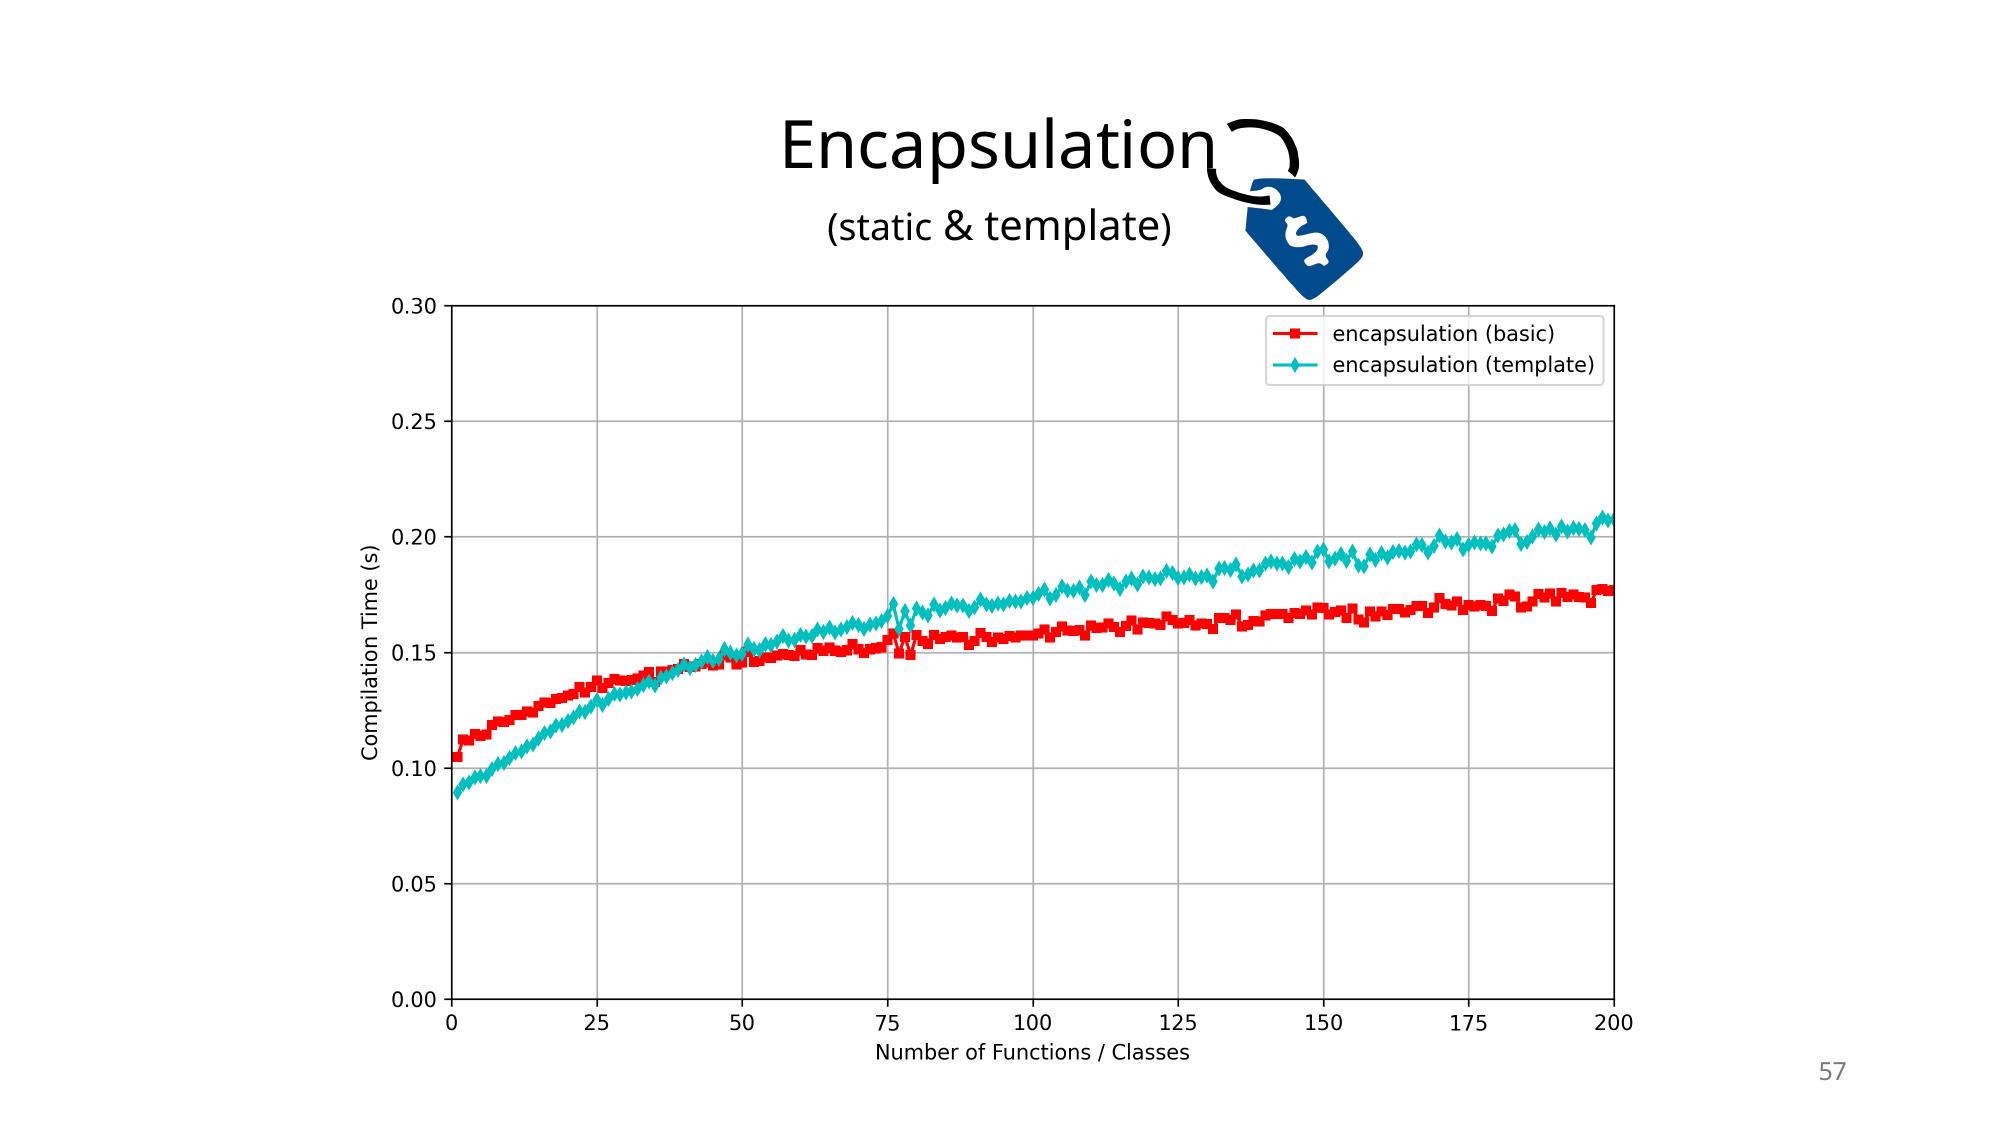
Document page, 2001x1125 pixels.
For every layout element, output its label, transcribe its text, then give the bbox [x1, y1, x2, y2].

text_box Encapsulation (static & template) [317, 103, 1683, 196]
slide_number 57 [1767, 1042, 1862, 1102]
picture [263, 119, 1764, 1098]
